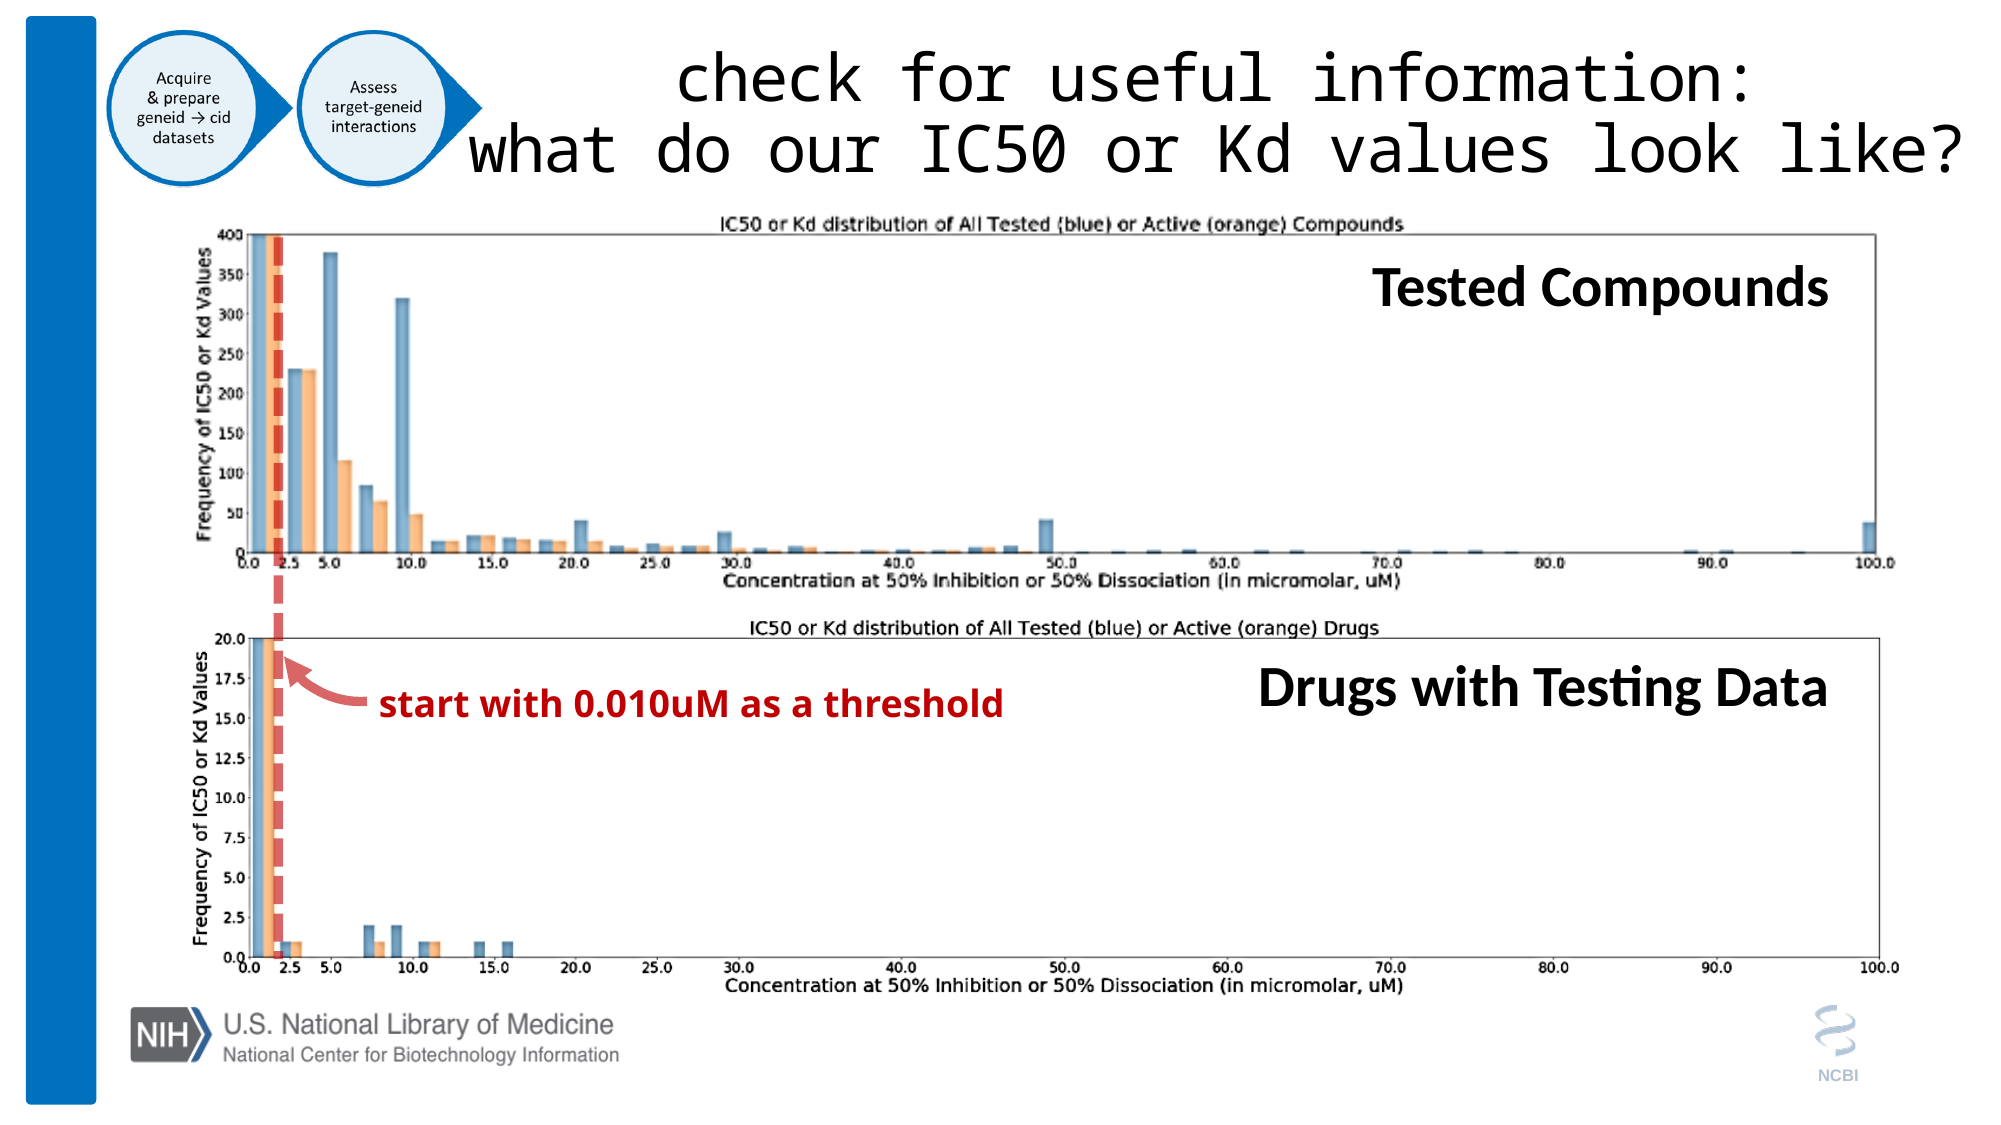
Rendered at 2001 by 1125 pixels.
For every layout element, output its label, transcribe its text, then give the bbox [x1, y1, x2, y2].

text_box check for useful information: what do our IC50 or Kd values look like? [437, 7, 2000, 225]
text_box [24, 15, 98, 1106]
picture [189, 207, 1900, 598]
picture [105, 28, 484, 188]
picture [180, 613, 1906, 998]
